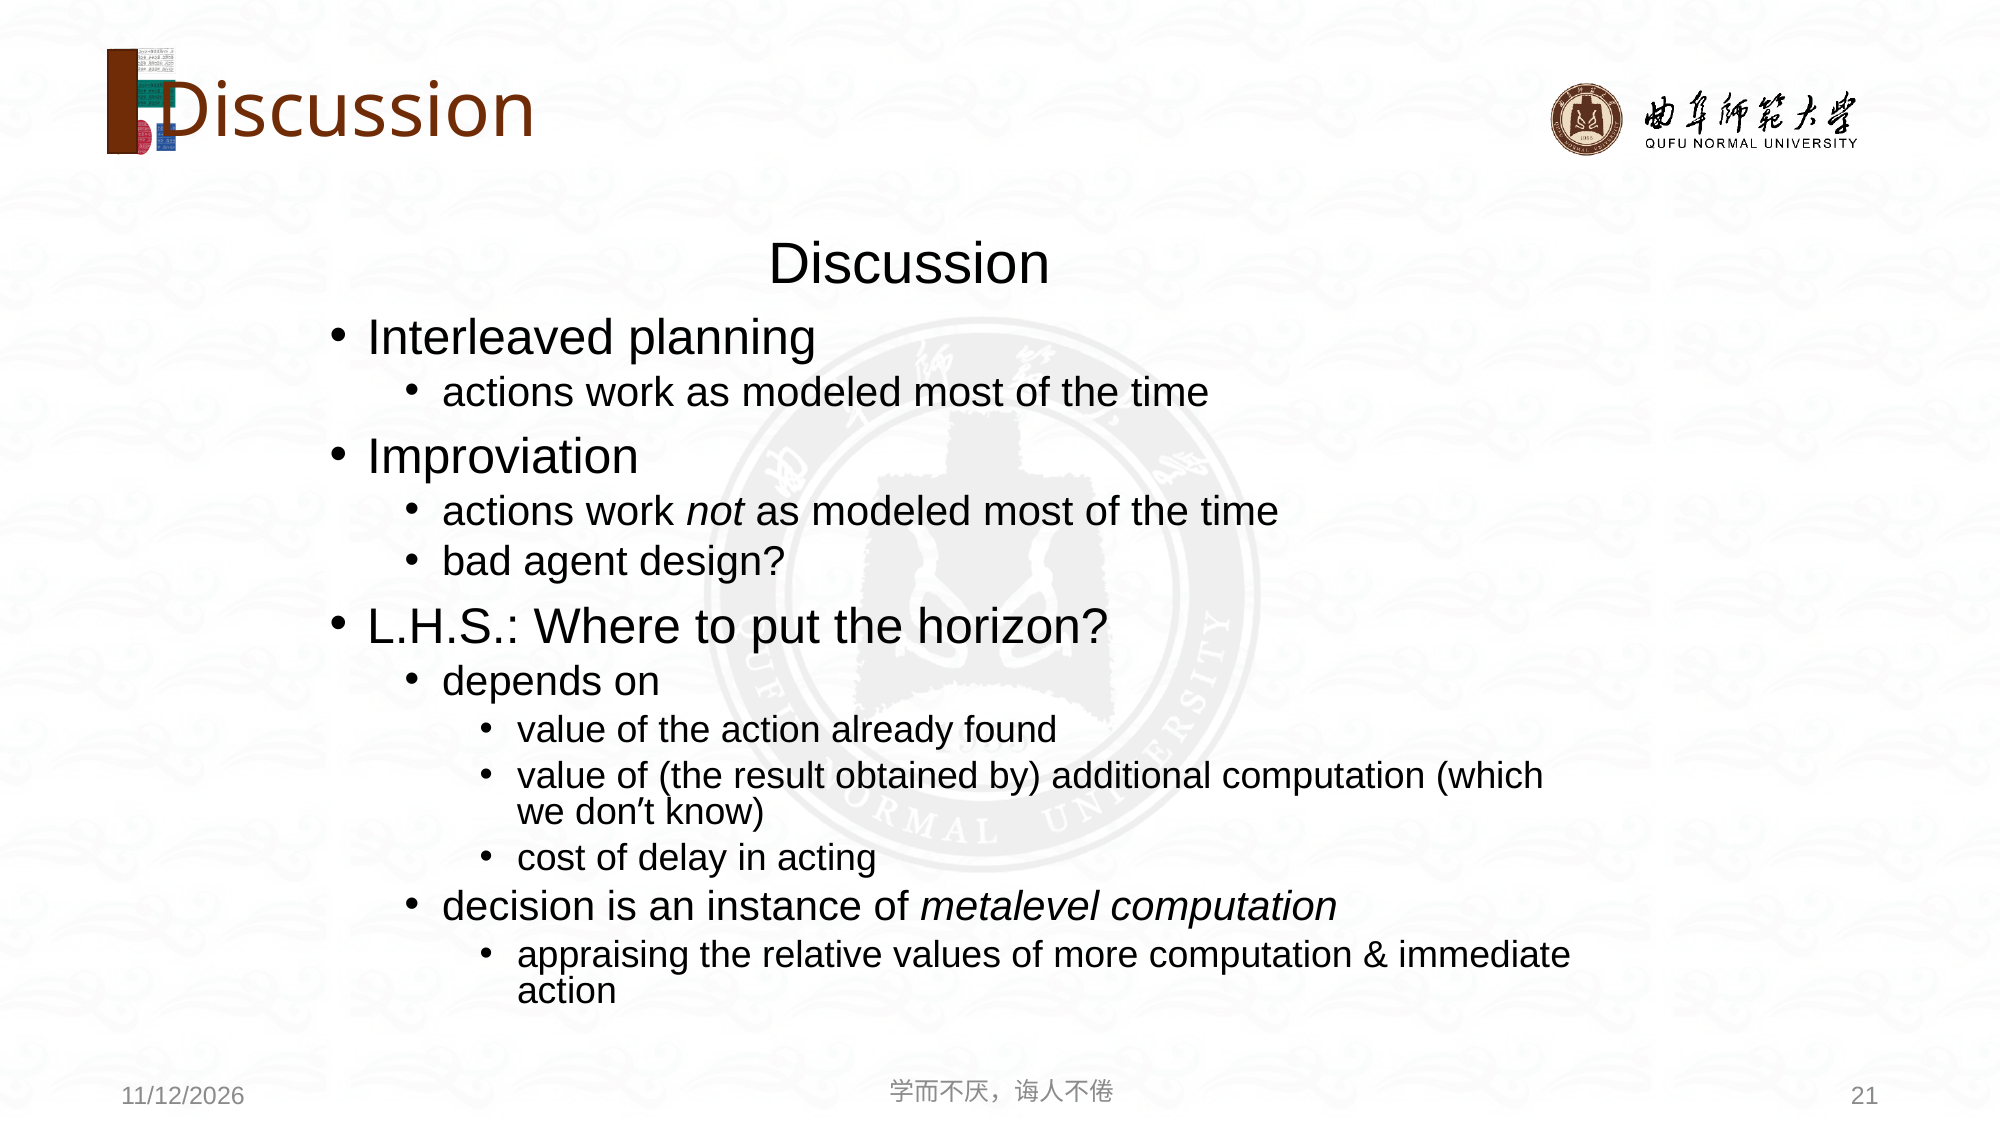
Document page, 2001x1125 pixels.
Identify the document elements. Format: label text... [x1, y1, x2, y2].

title Discussion [141, 62, 878, 161]
text_box Discussion Interleaved planning actions work as modeled most of the time Improviation actions work not as modeled most of the time bad agent design? L.H.S.: Where to put the horizon? depends on value of the action already found value of (the result obtained by) additional computation (which we don’t know) cost of delay in acting decision is an instance of metalevel computation appraising the relative values of more computation & immediate action [314, 231, 1590, 1082]
picture [1543, 75, 1894, 158]
footer 学而不厌，诲人不倦 [664, 1082, 1340, 1124]
picture [108, 46, 176, 161]
slide_number 21 [1443, 1065, 1894, 1125]
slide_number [106, 1065, 557, 1125]
